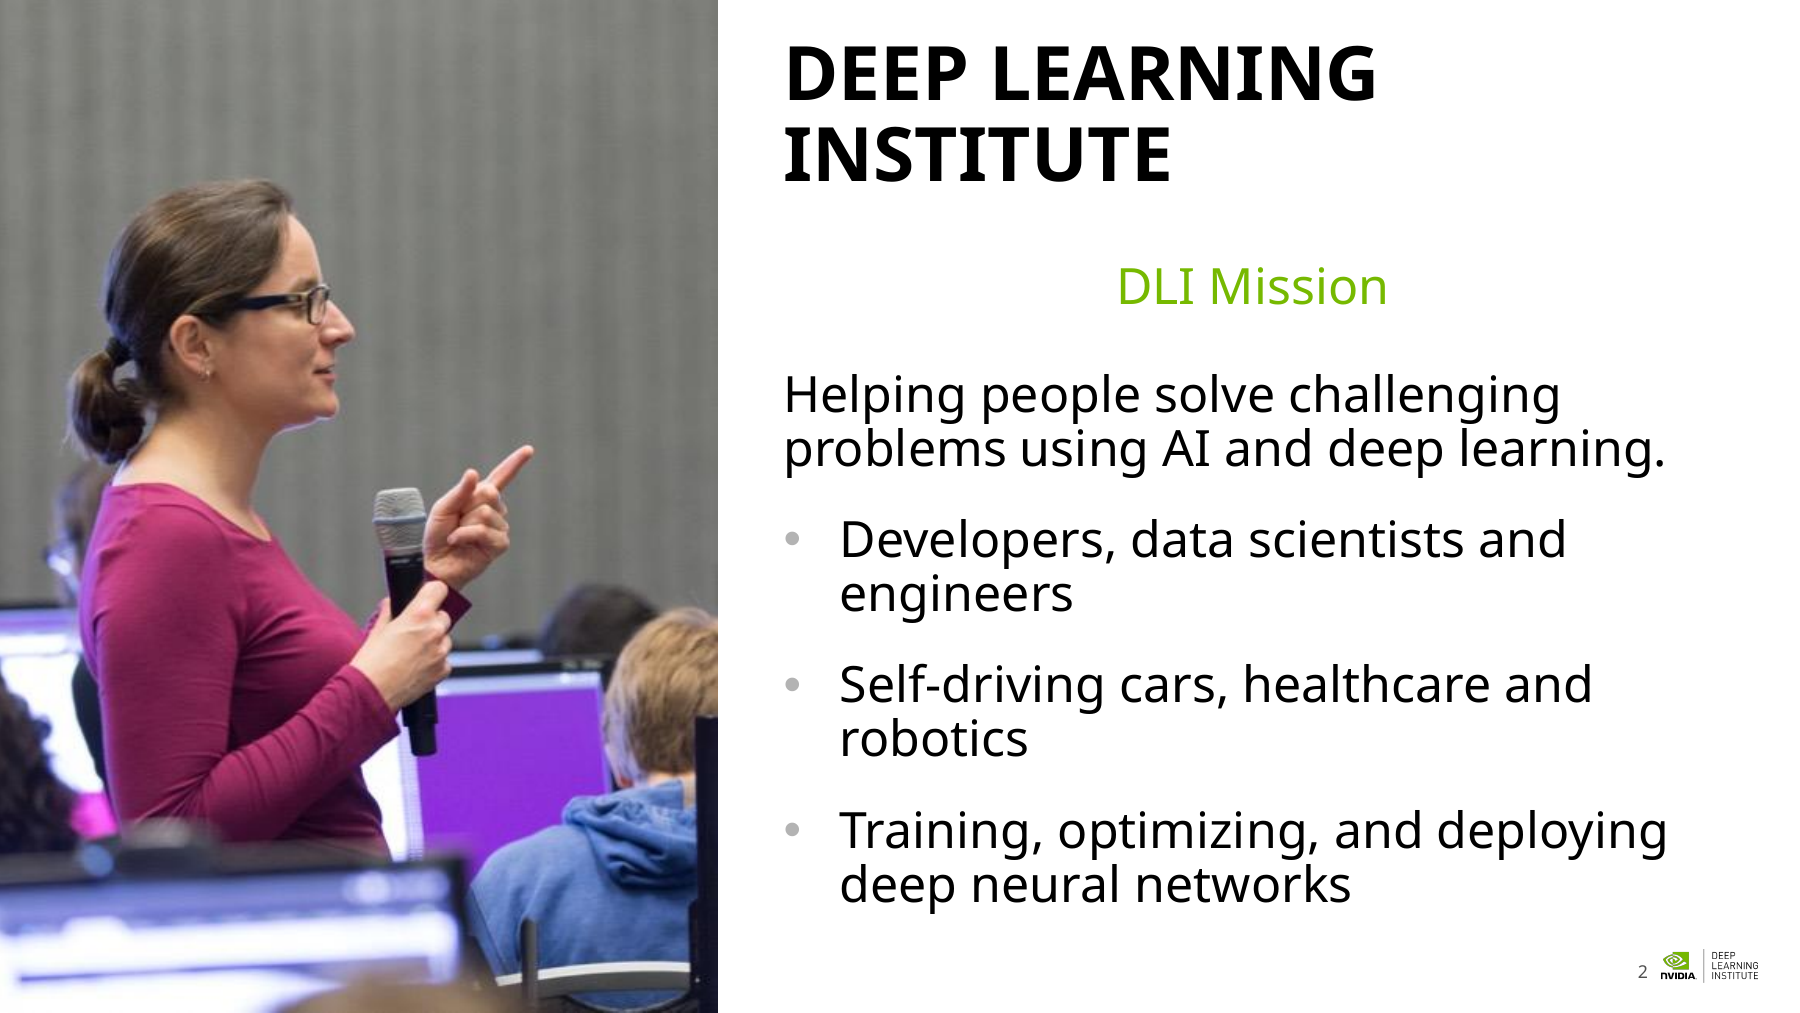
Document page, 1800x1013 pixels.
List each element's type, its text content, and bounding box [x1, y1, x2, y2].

title DEEP LEARNING INSTITUTE [768, 103, 1740, 206]
list DLI Mission Helping people solve challenging problems using AI and deep learning. Developers, data scientists and engineers Self-driving cars, healthcare and robotics Training, optimizing, and deploying deep neural networks [768, 253, 1738, 951]
picture [0, 0, 719, 1013]
picture [1661, 949, 1758, 983]
